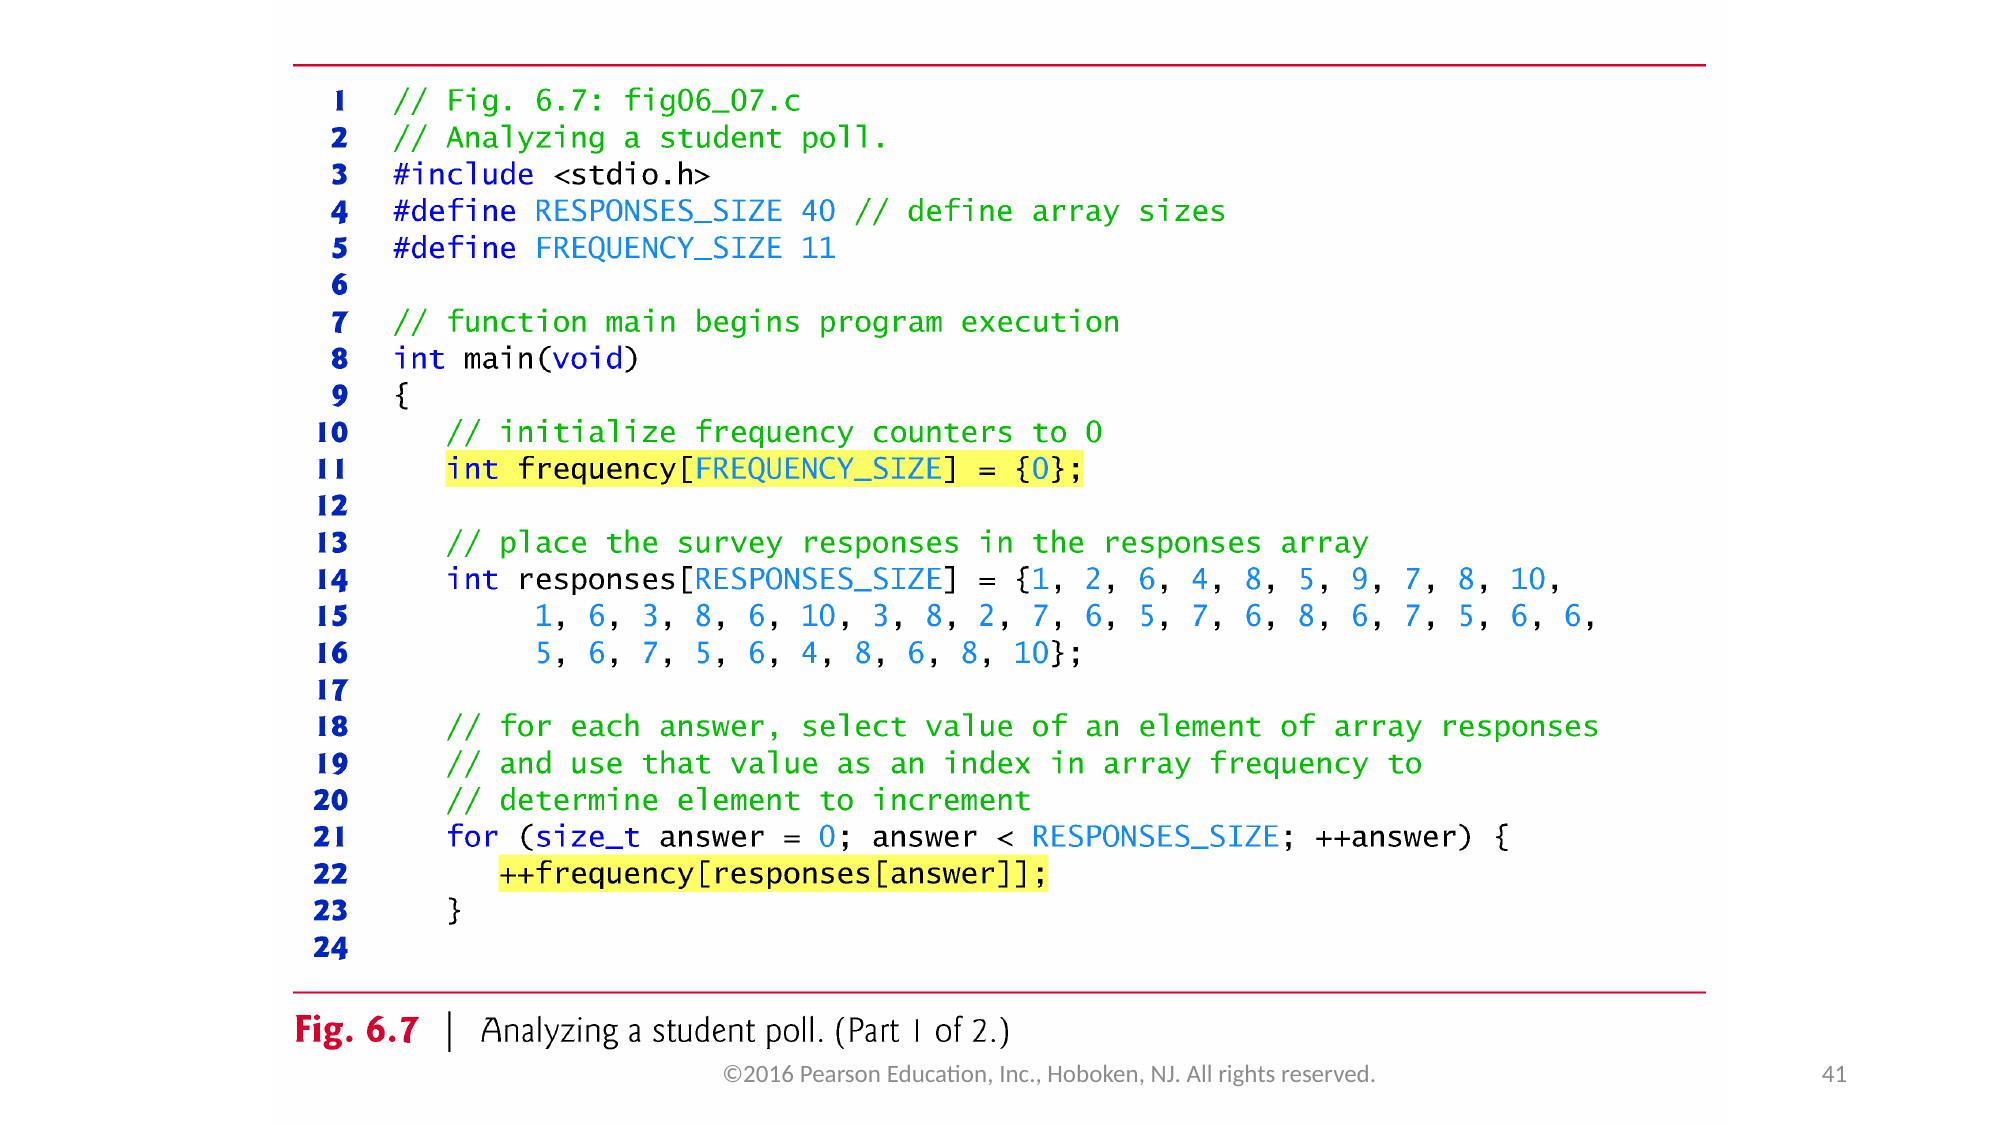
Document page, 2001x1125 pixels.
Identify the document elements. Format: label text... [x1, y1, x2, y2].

picture [271, 0, 1728, 1125]
slide_number 41 [1728, 1042, 1863, 1103]
